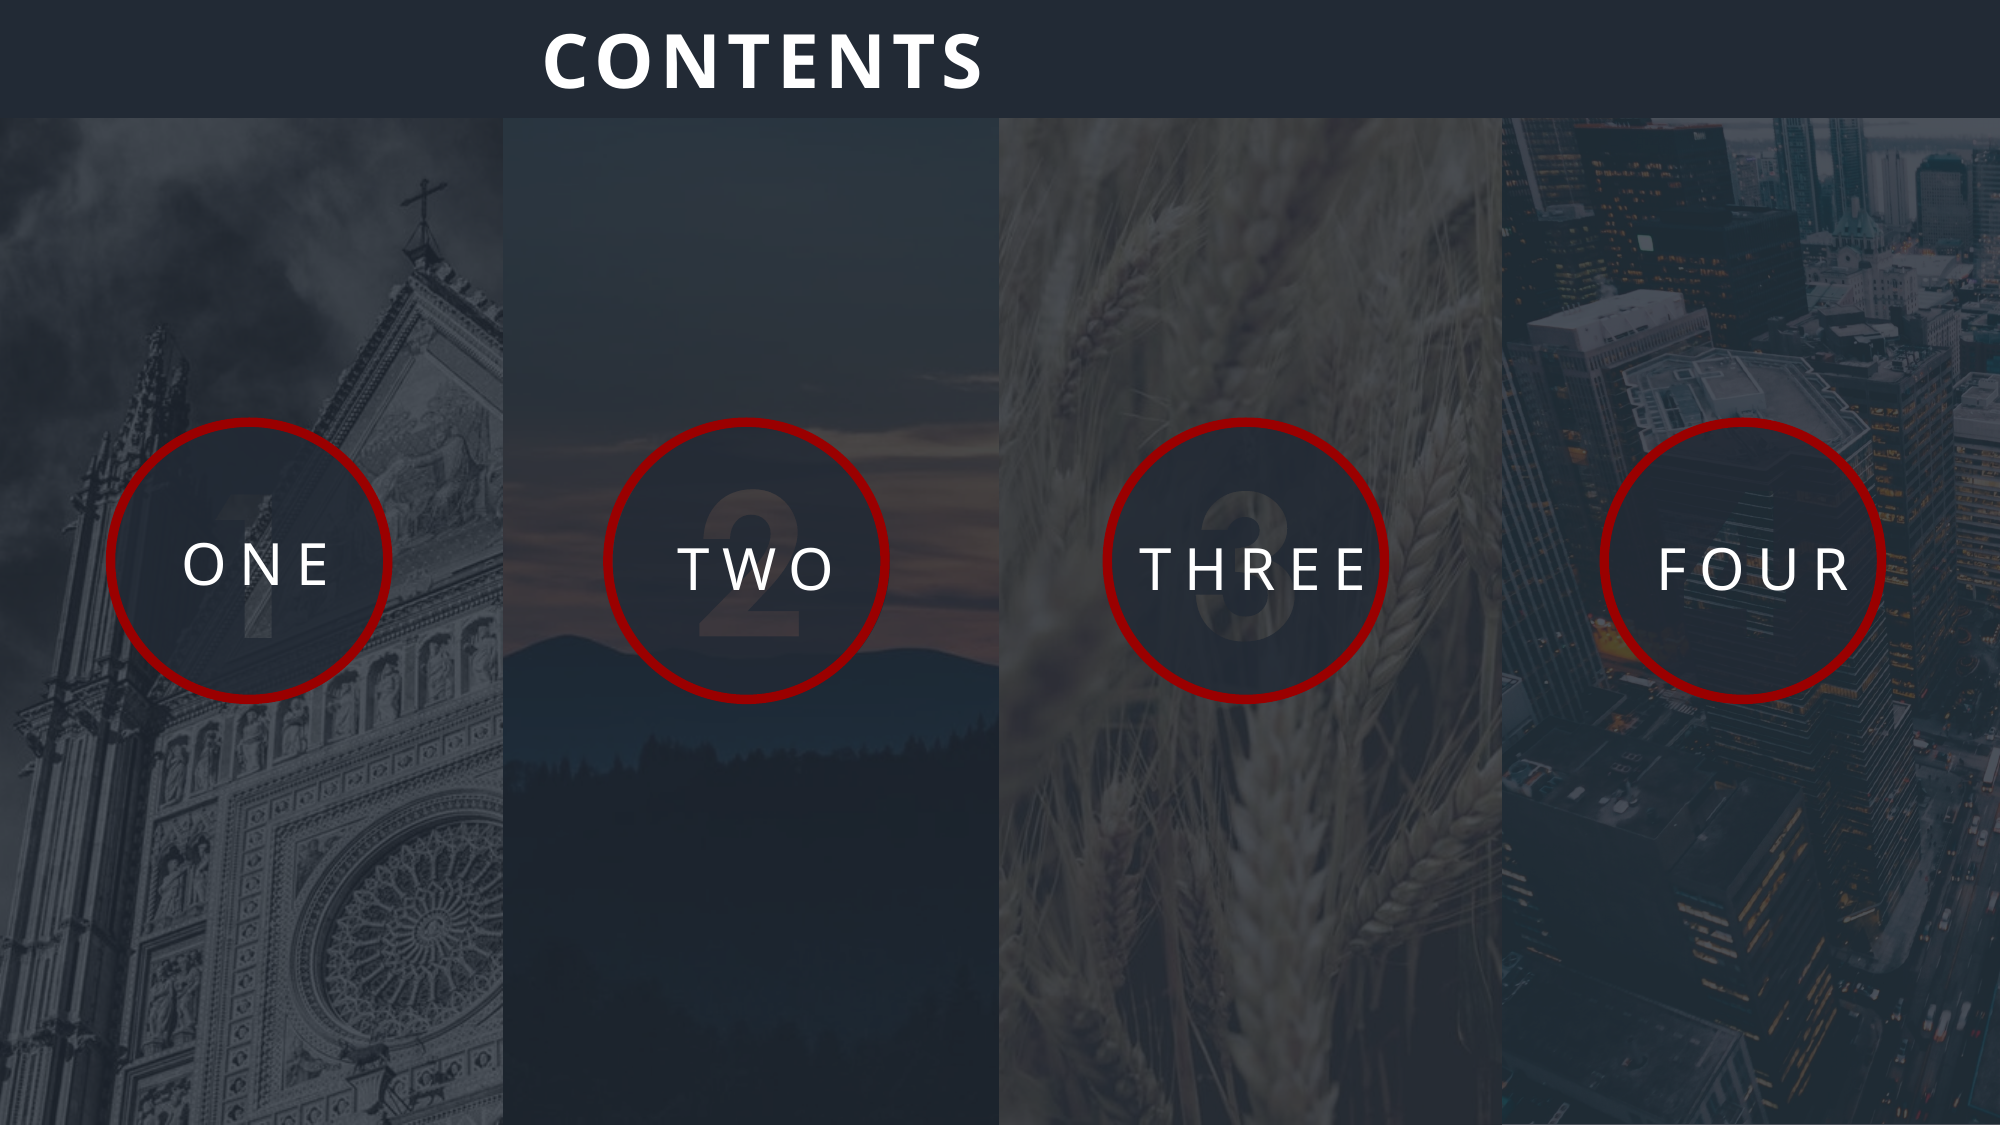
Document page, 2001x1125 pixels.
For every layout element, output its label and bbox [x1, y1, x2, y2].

text_box [607, 422, 890, 702]
text_box [110, 422, 388, 702]
text_box [1603, 422, 1903, 702]
text_box [1105, 422, 1397, 702]
picture [0, 0, 2000, 1125]
